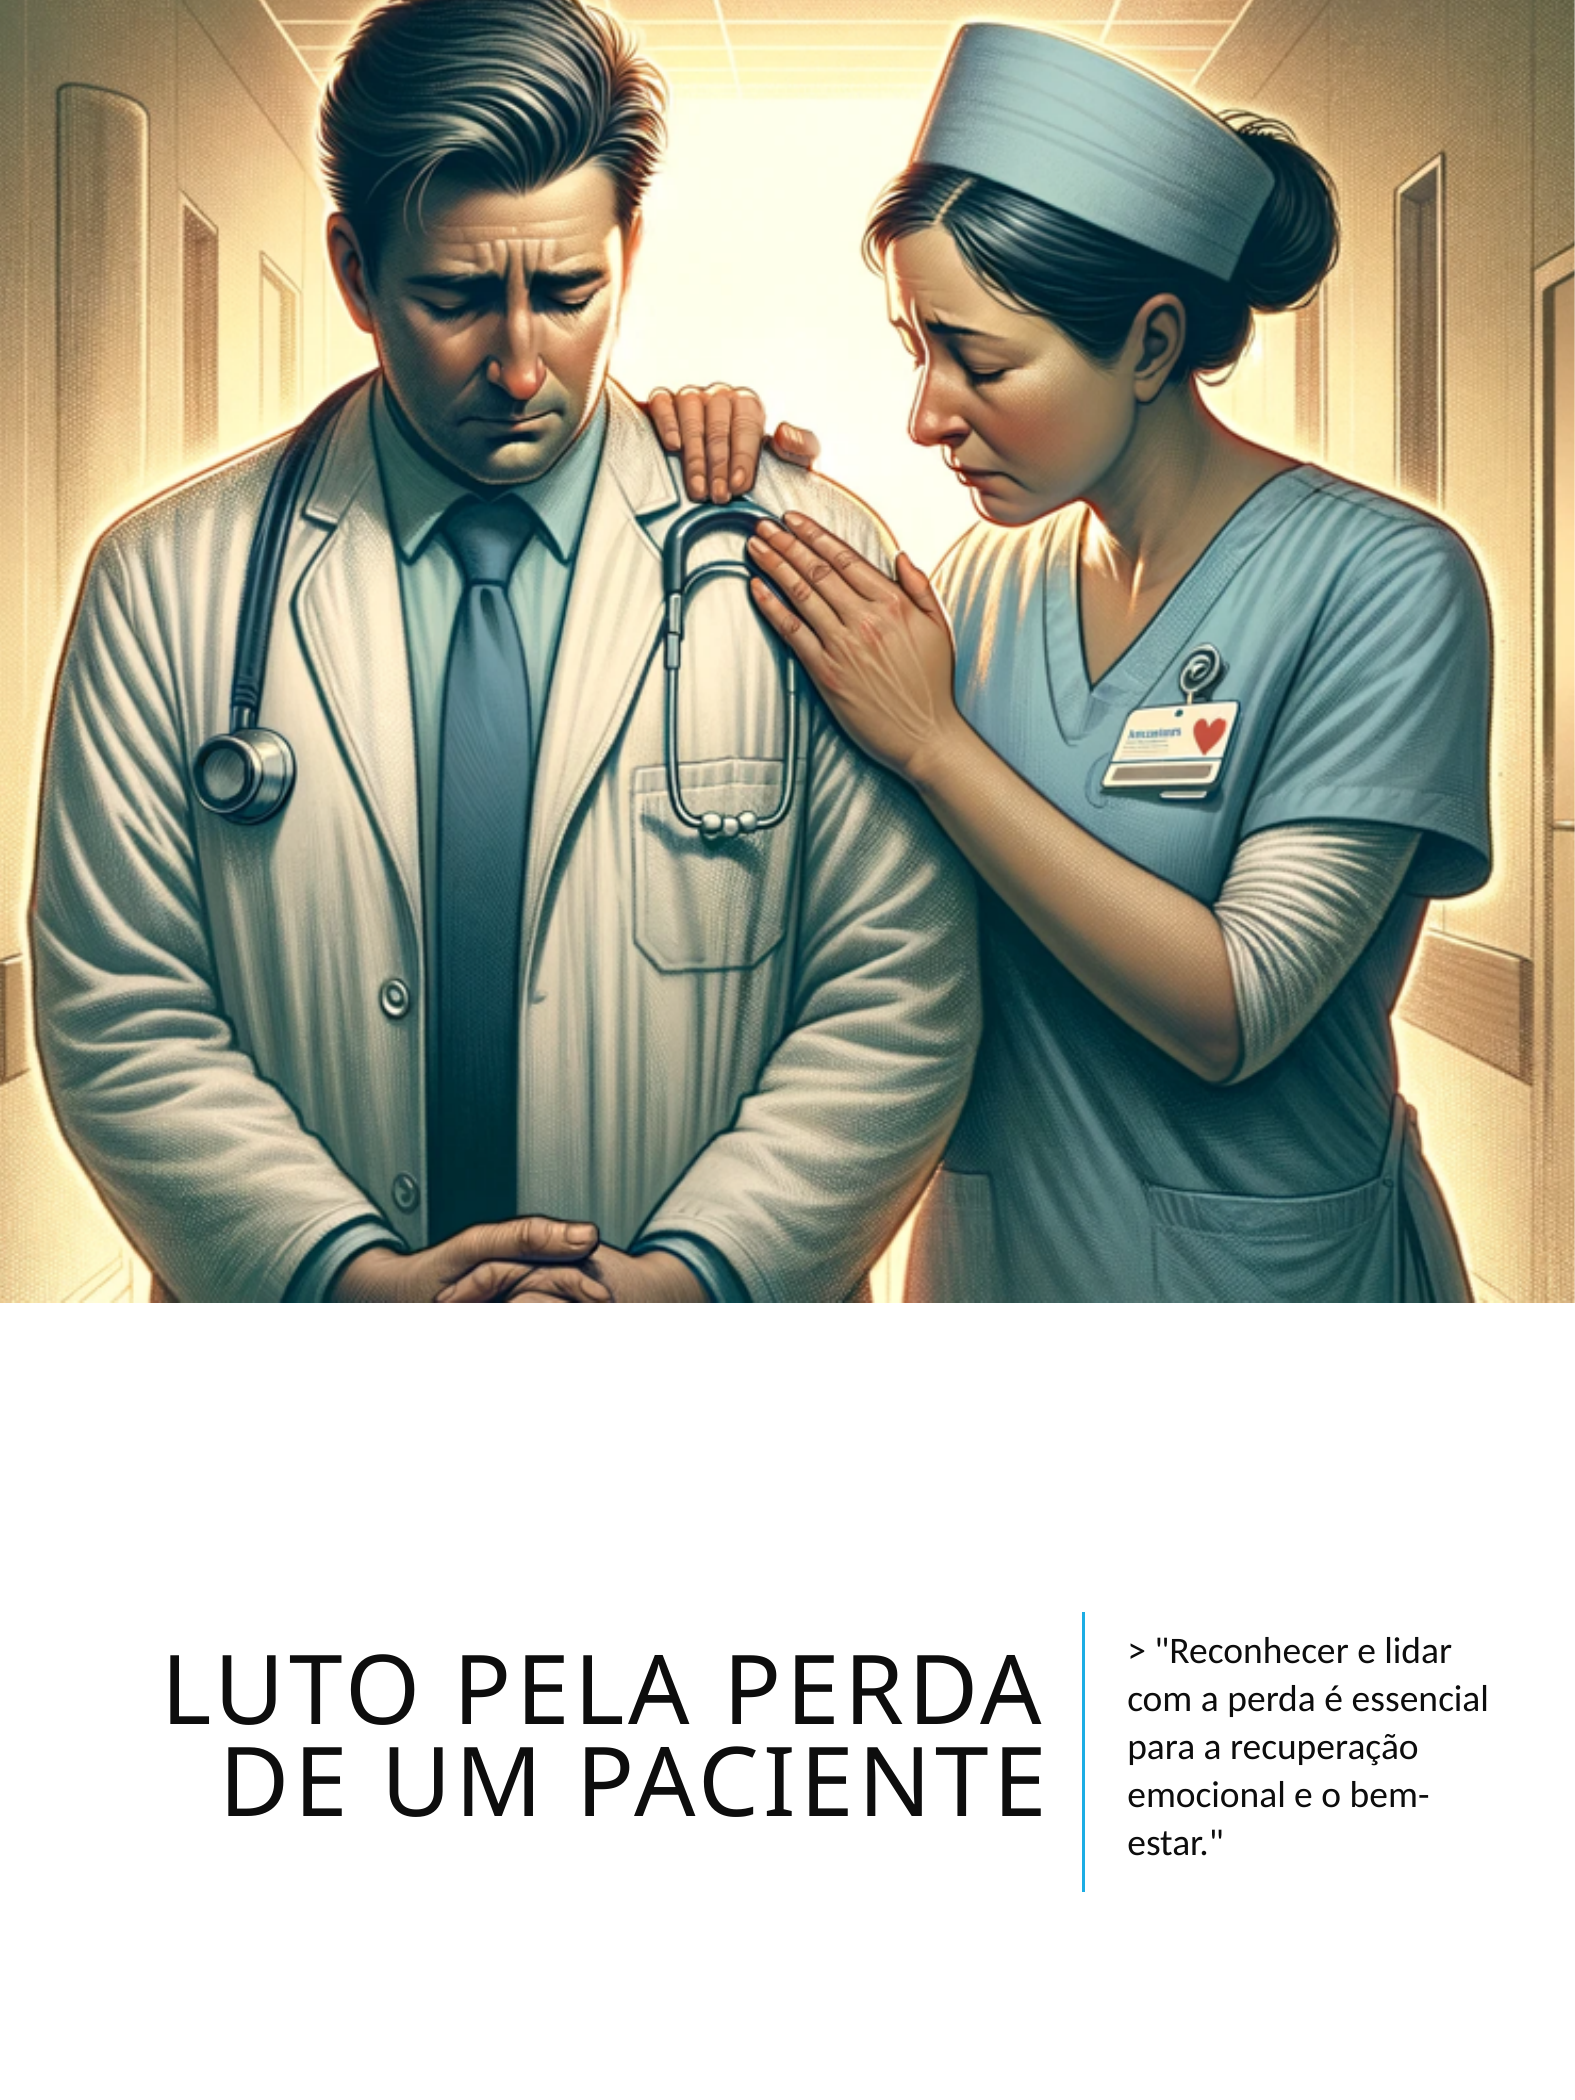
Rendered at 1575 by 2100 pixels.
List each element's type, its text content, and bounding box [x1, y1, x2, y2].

list > "Reconhecer e lidar com a perda é essencial para a recuperação emocional e o bem-estar." [1112, 1311, 1526, 2100]
picture [0, 0, 1575, 1304]
title Luto pela Perda de um Paciente [59, 1518, 1064, 1967]
